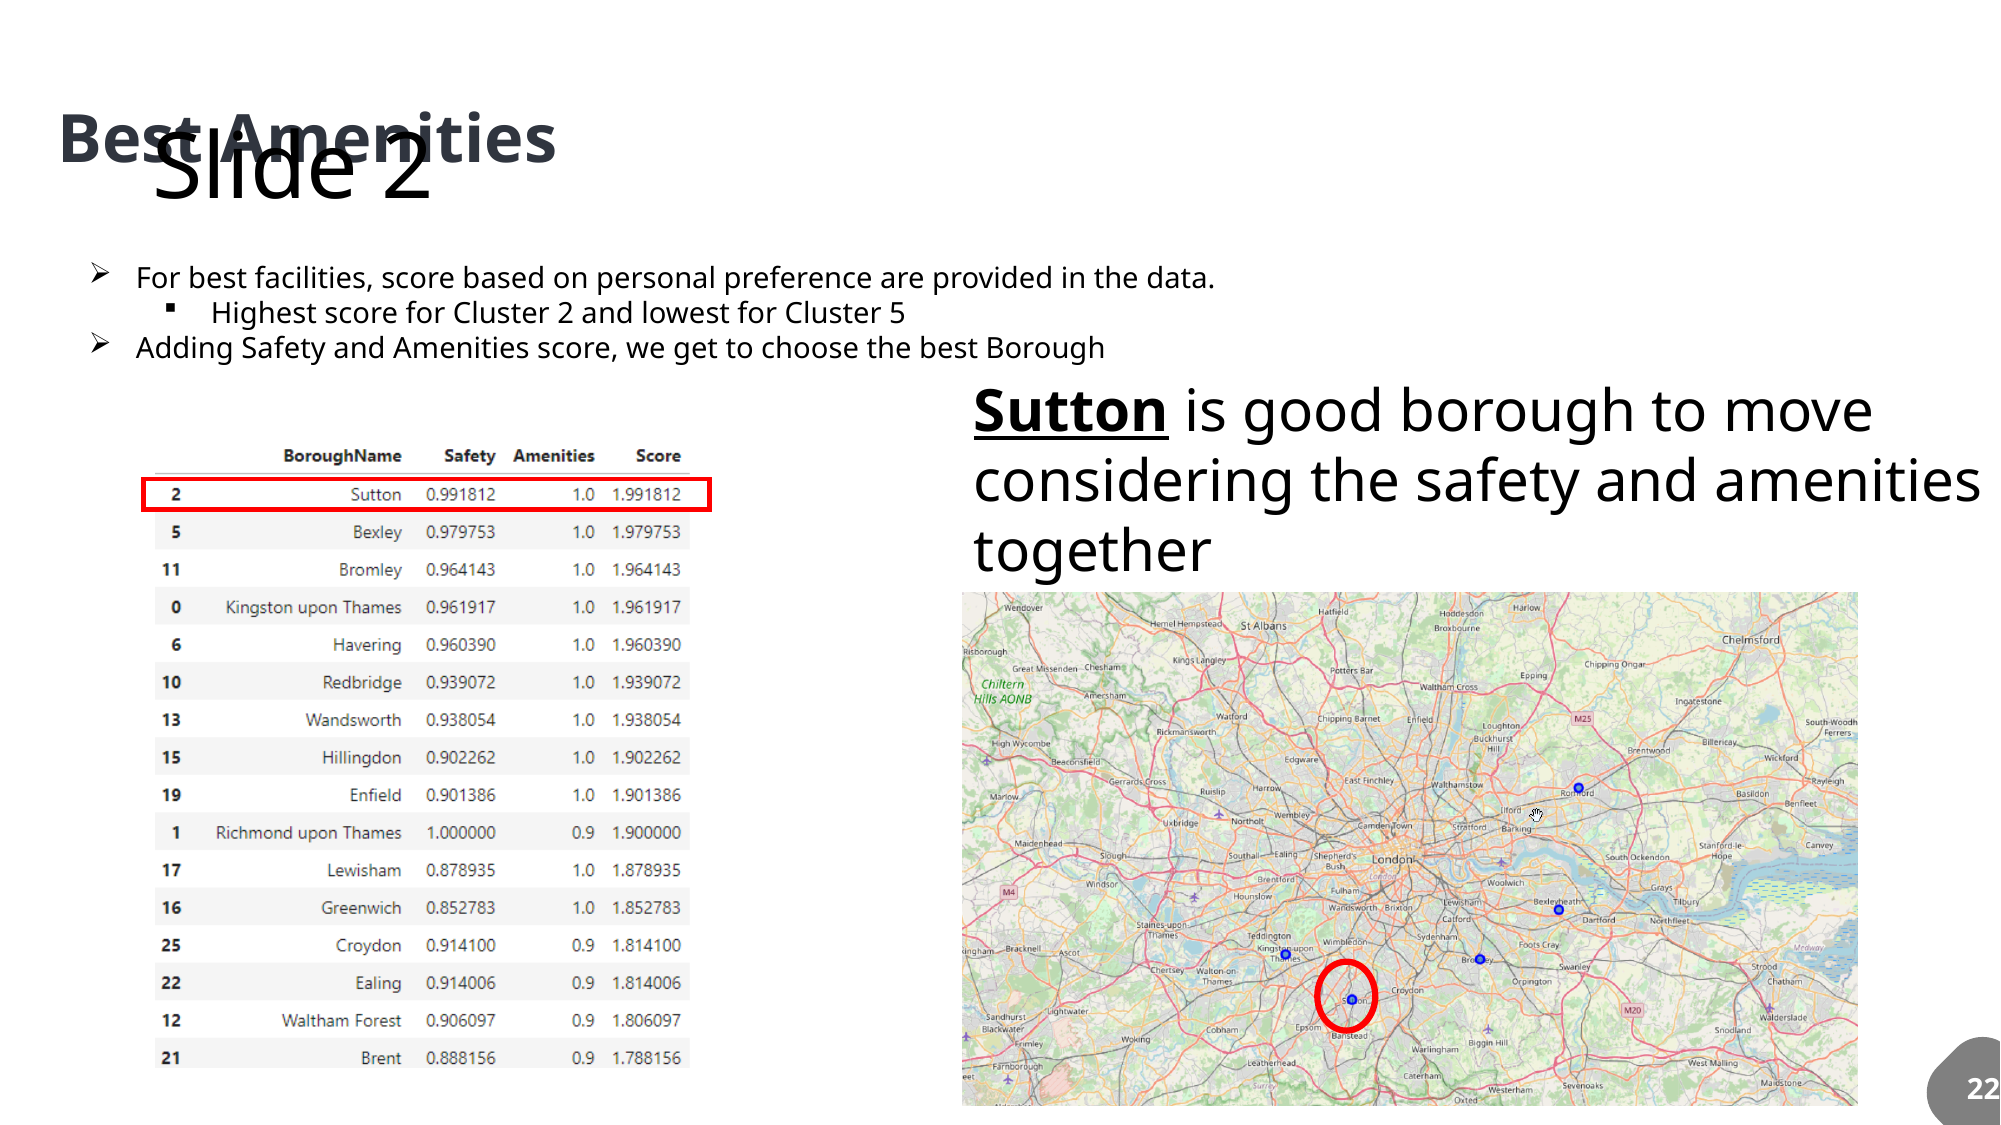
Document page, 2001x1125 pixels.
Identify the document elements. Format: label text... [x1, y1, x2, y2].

text_box [1925, 1035, 2000, 1125]
text_box 22 [1952, 1063, 2000, 1113]
text_box Sutton is good borough to move considering the safety and amenities together [973, 373, 2000, 584]
text_box For best facilities, score based on personal preference are provided in the data. Highest score for Cluster 2 and lowest for Cluster 5 Adding Safety and Amenities score, we get to choose the best Borough [88, 259, 1835, 365]
text_box [142, 478, 155, 511]
picture [961, 592, 1859, 1106]
title Slide 2 [137, 59, 1863, 278]
picture [155, 438, 710, 1068]
text_box Best Amenities [57, 95, 137, 176]
